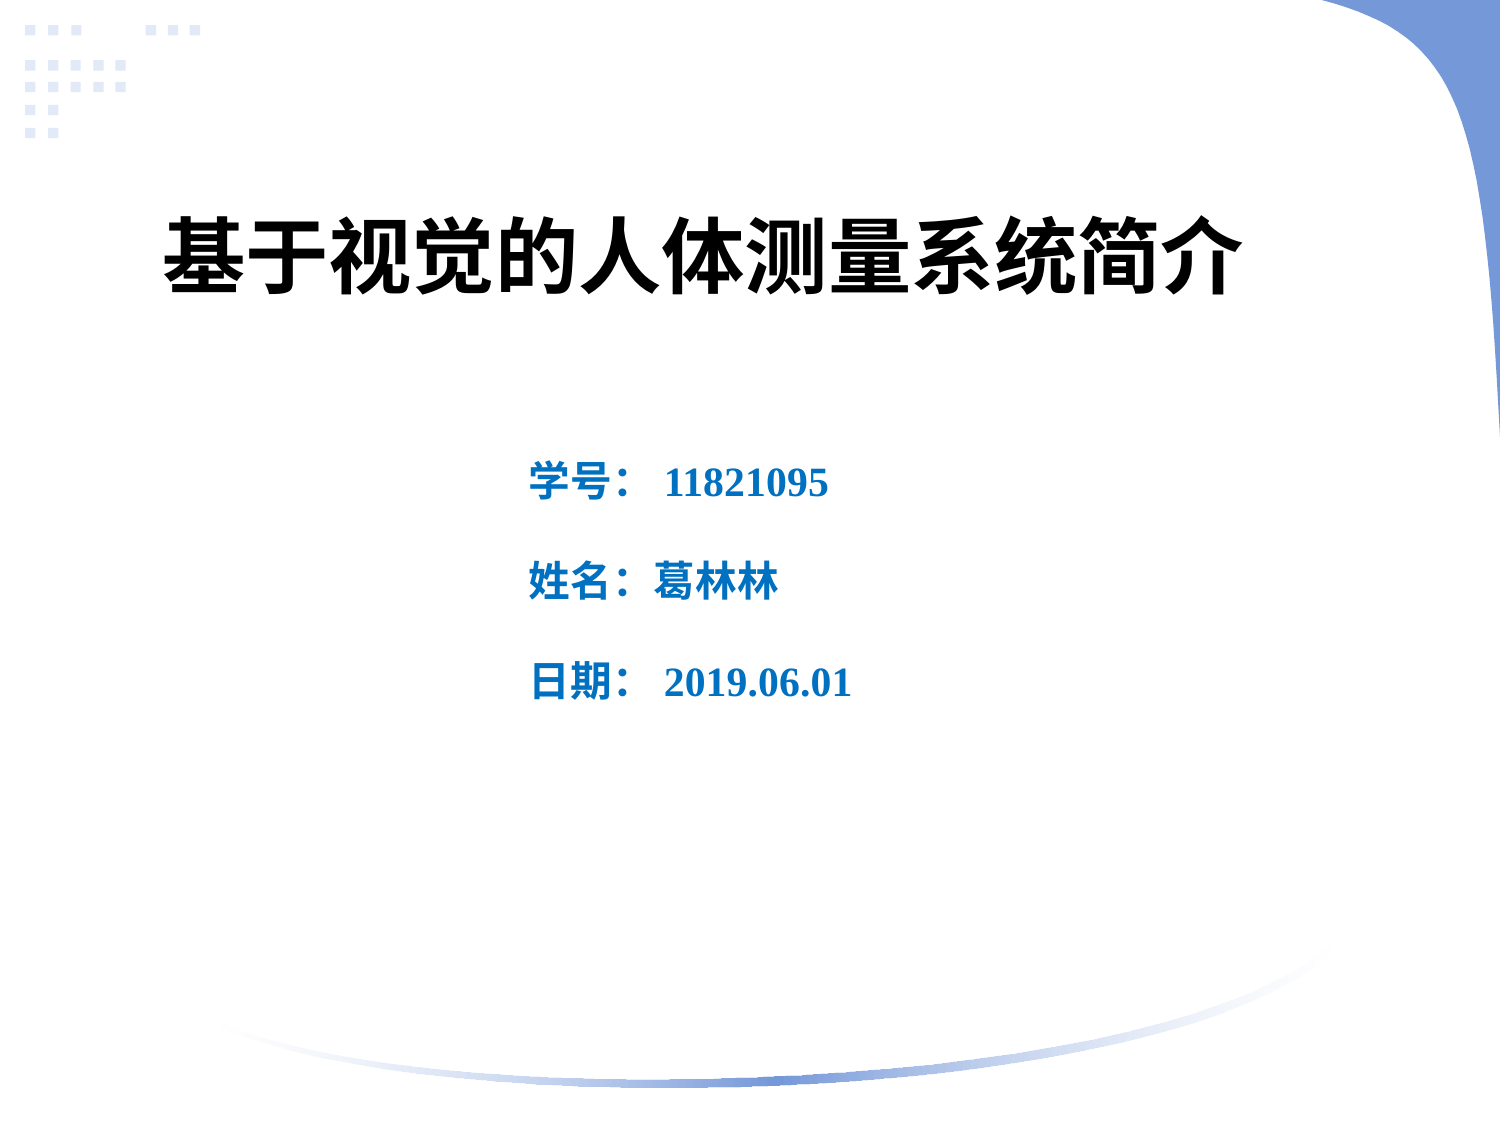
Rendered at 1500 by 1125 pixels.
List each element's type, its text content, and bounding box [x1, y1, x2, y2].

text_box 基于视觉的人体测量系统简介 [147, 196, 1282, 311]
text_box 学号：11821095 姓名：葛林林 日期：2019.06.01 [513, 397, 983, 712]
